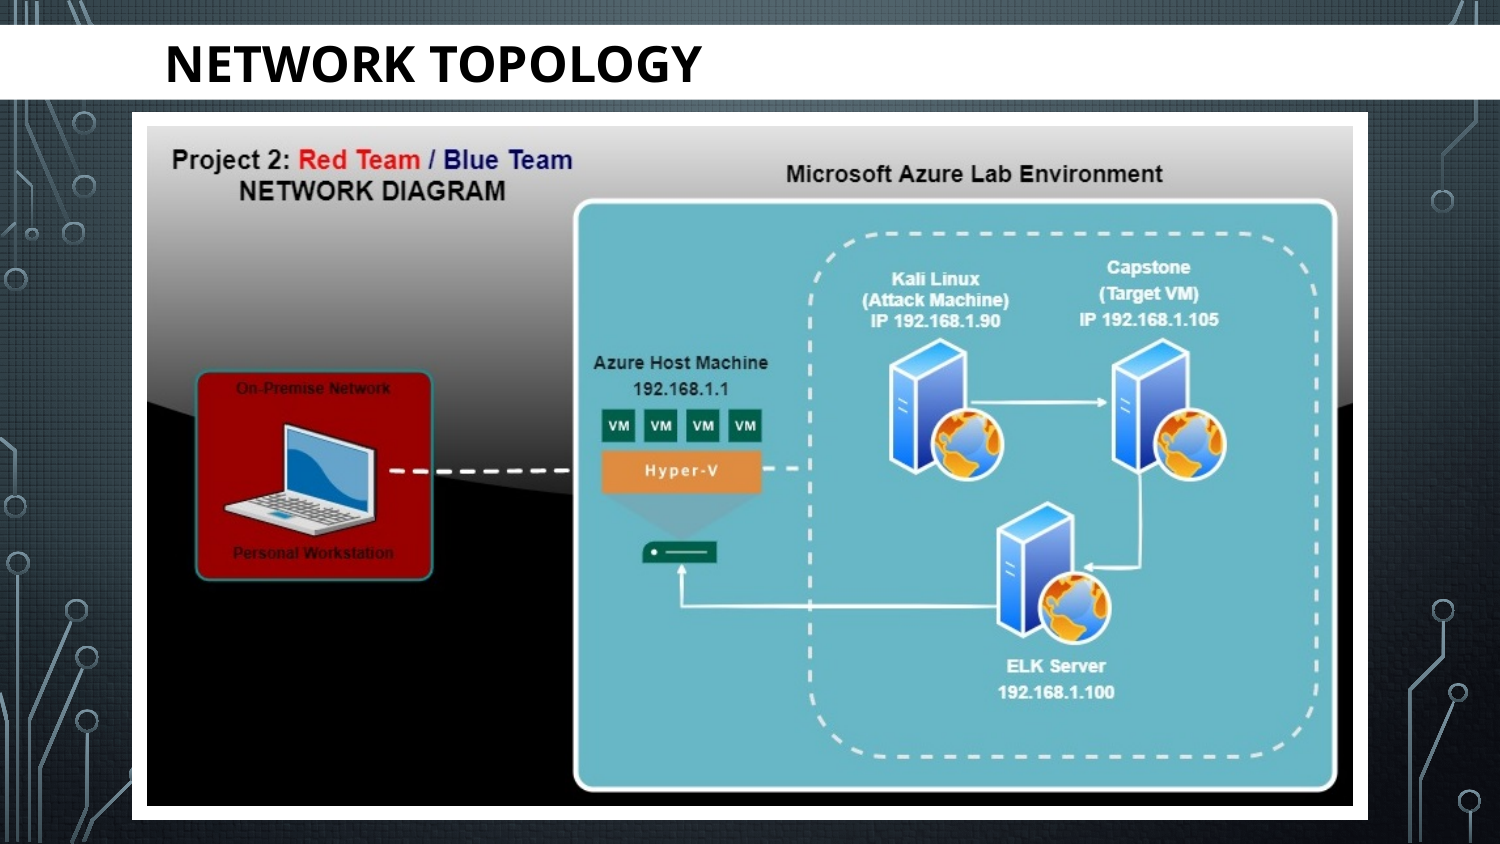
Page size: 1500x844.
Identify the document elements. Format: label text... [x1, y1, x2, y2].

picture [146, 125, 1354, 807]
text_box NETWORK TOPOLOGY [0, 24, 1500, 100]
